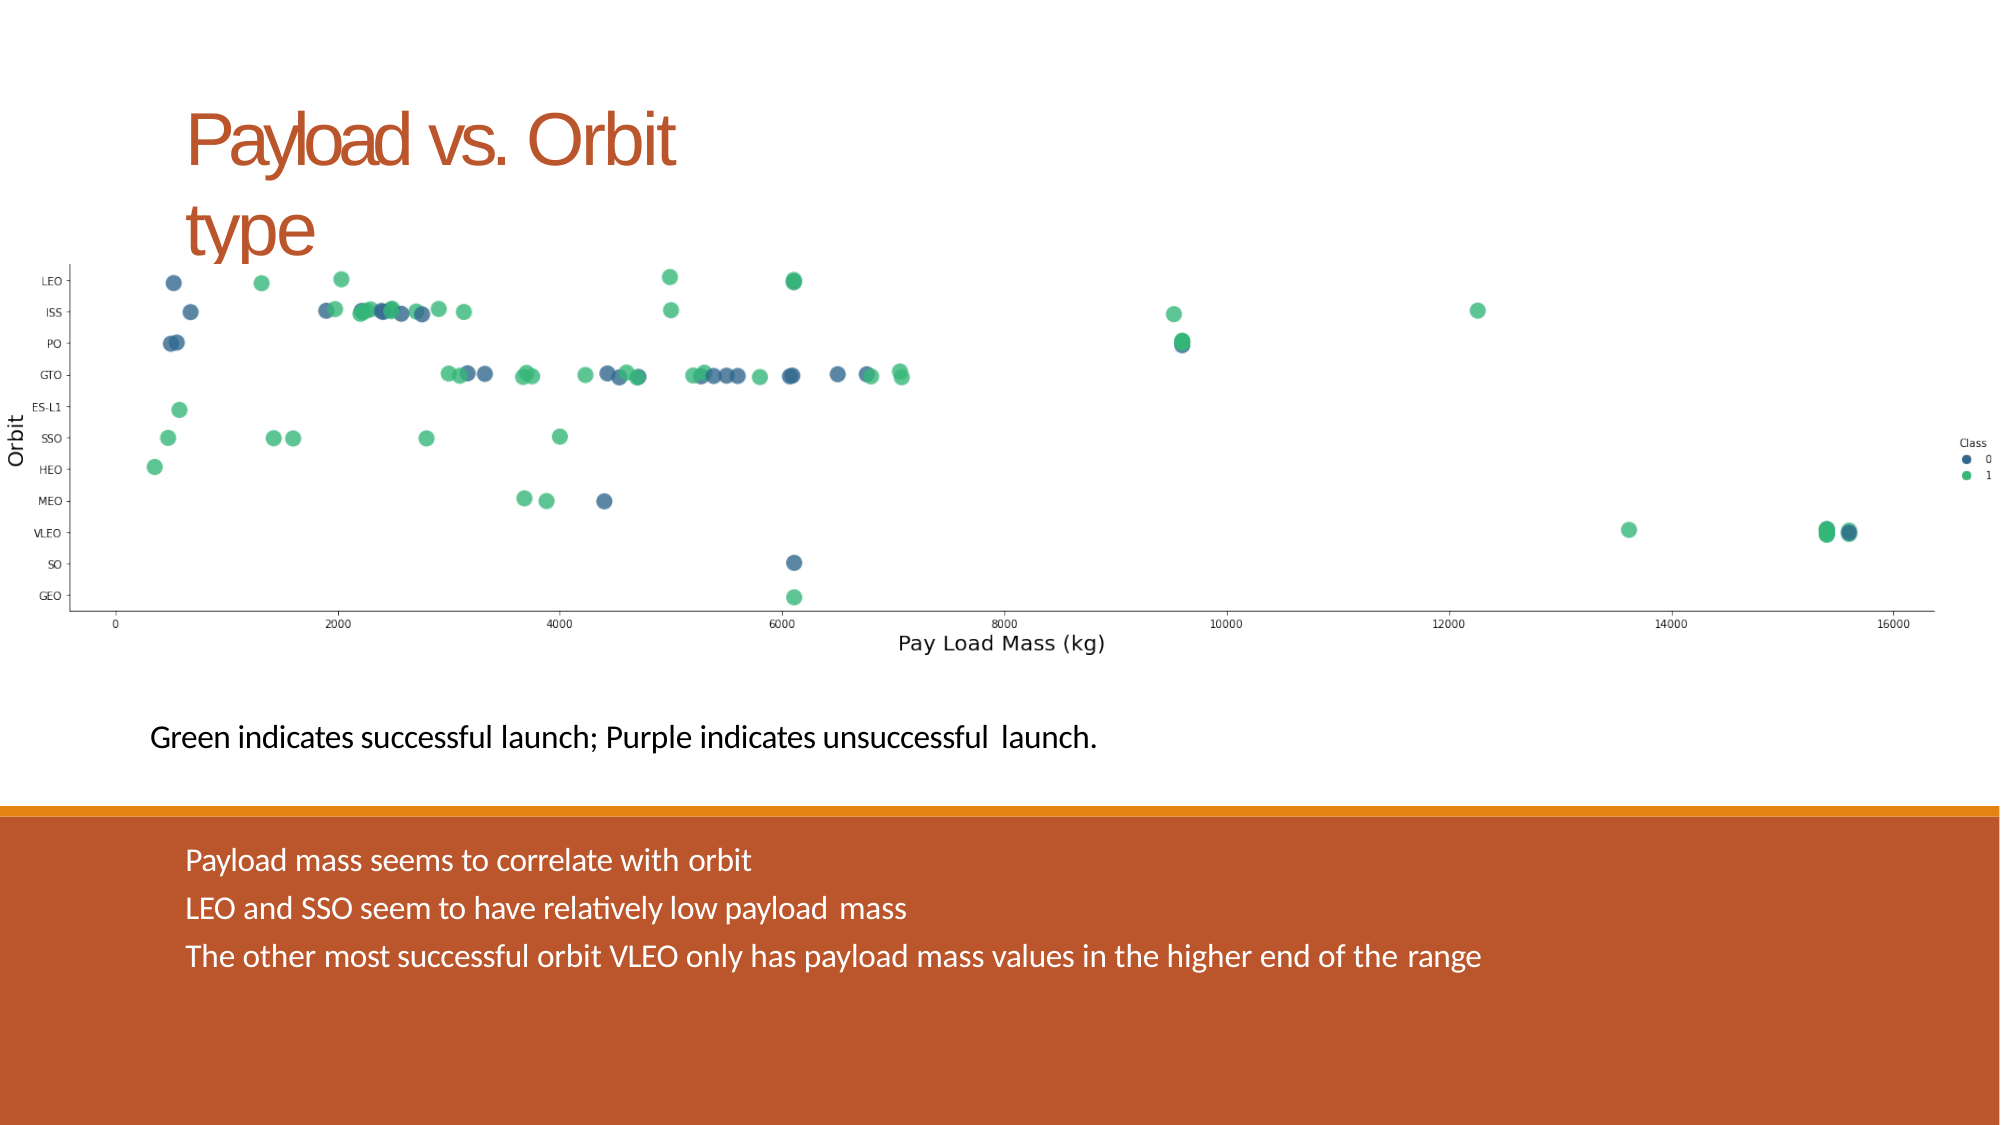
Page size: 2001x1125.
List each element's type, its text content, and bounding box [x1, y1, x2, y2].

text_box Green indicates successful launch; Purple indicates unsuccessful launch. [147, 712, 1110, 755]
text_box [7, 264, 1992, 655]
title Payload vs. Orbit type [183, 84, 808, 264]
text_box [0, 806, 2000, 1125]
